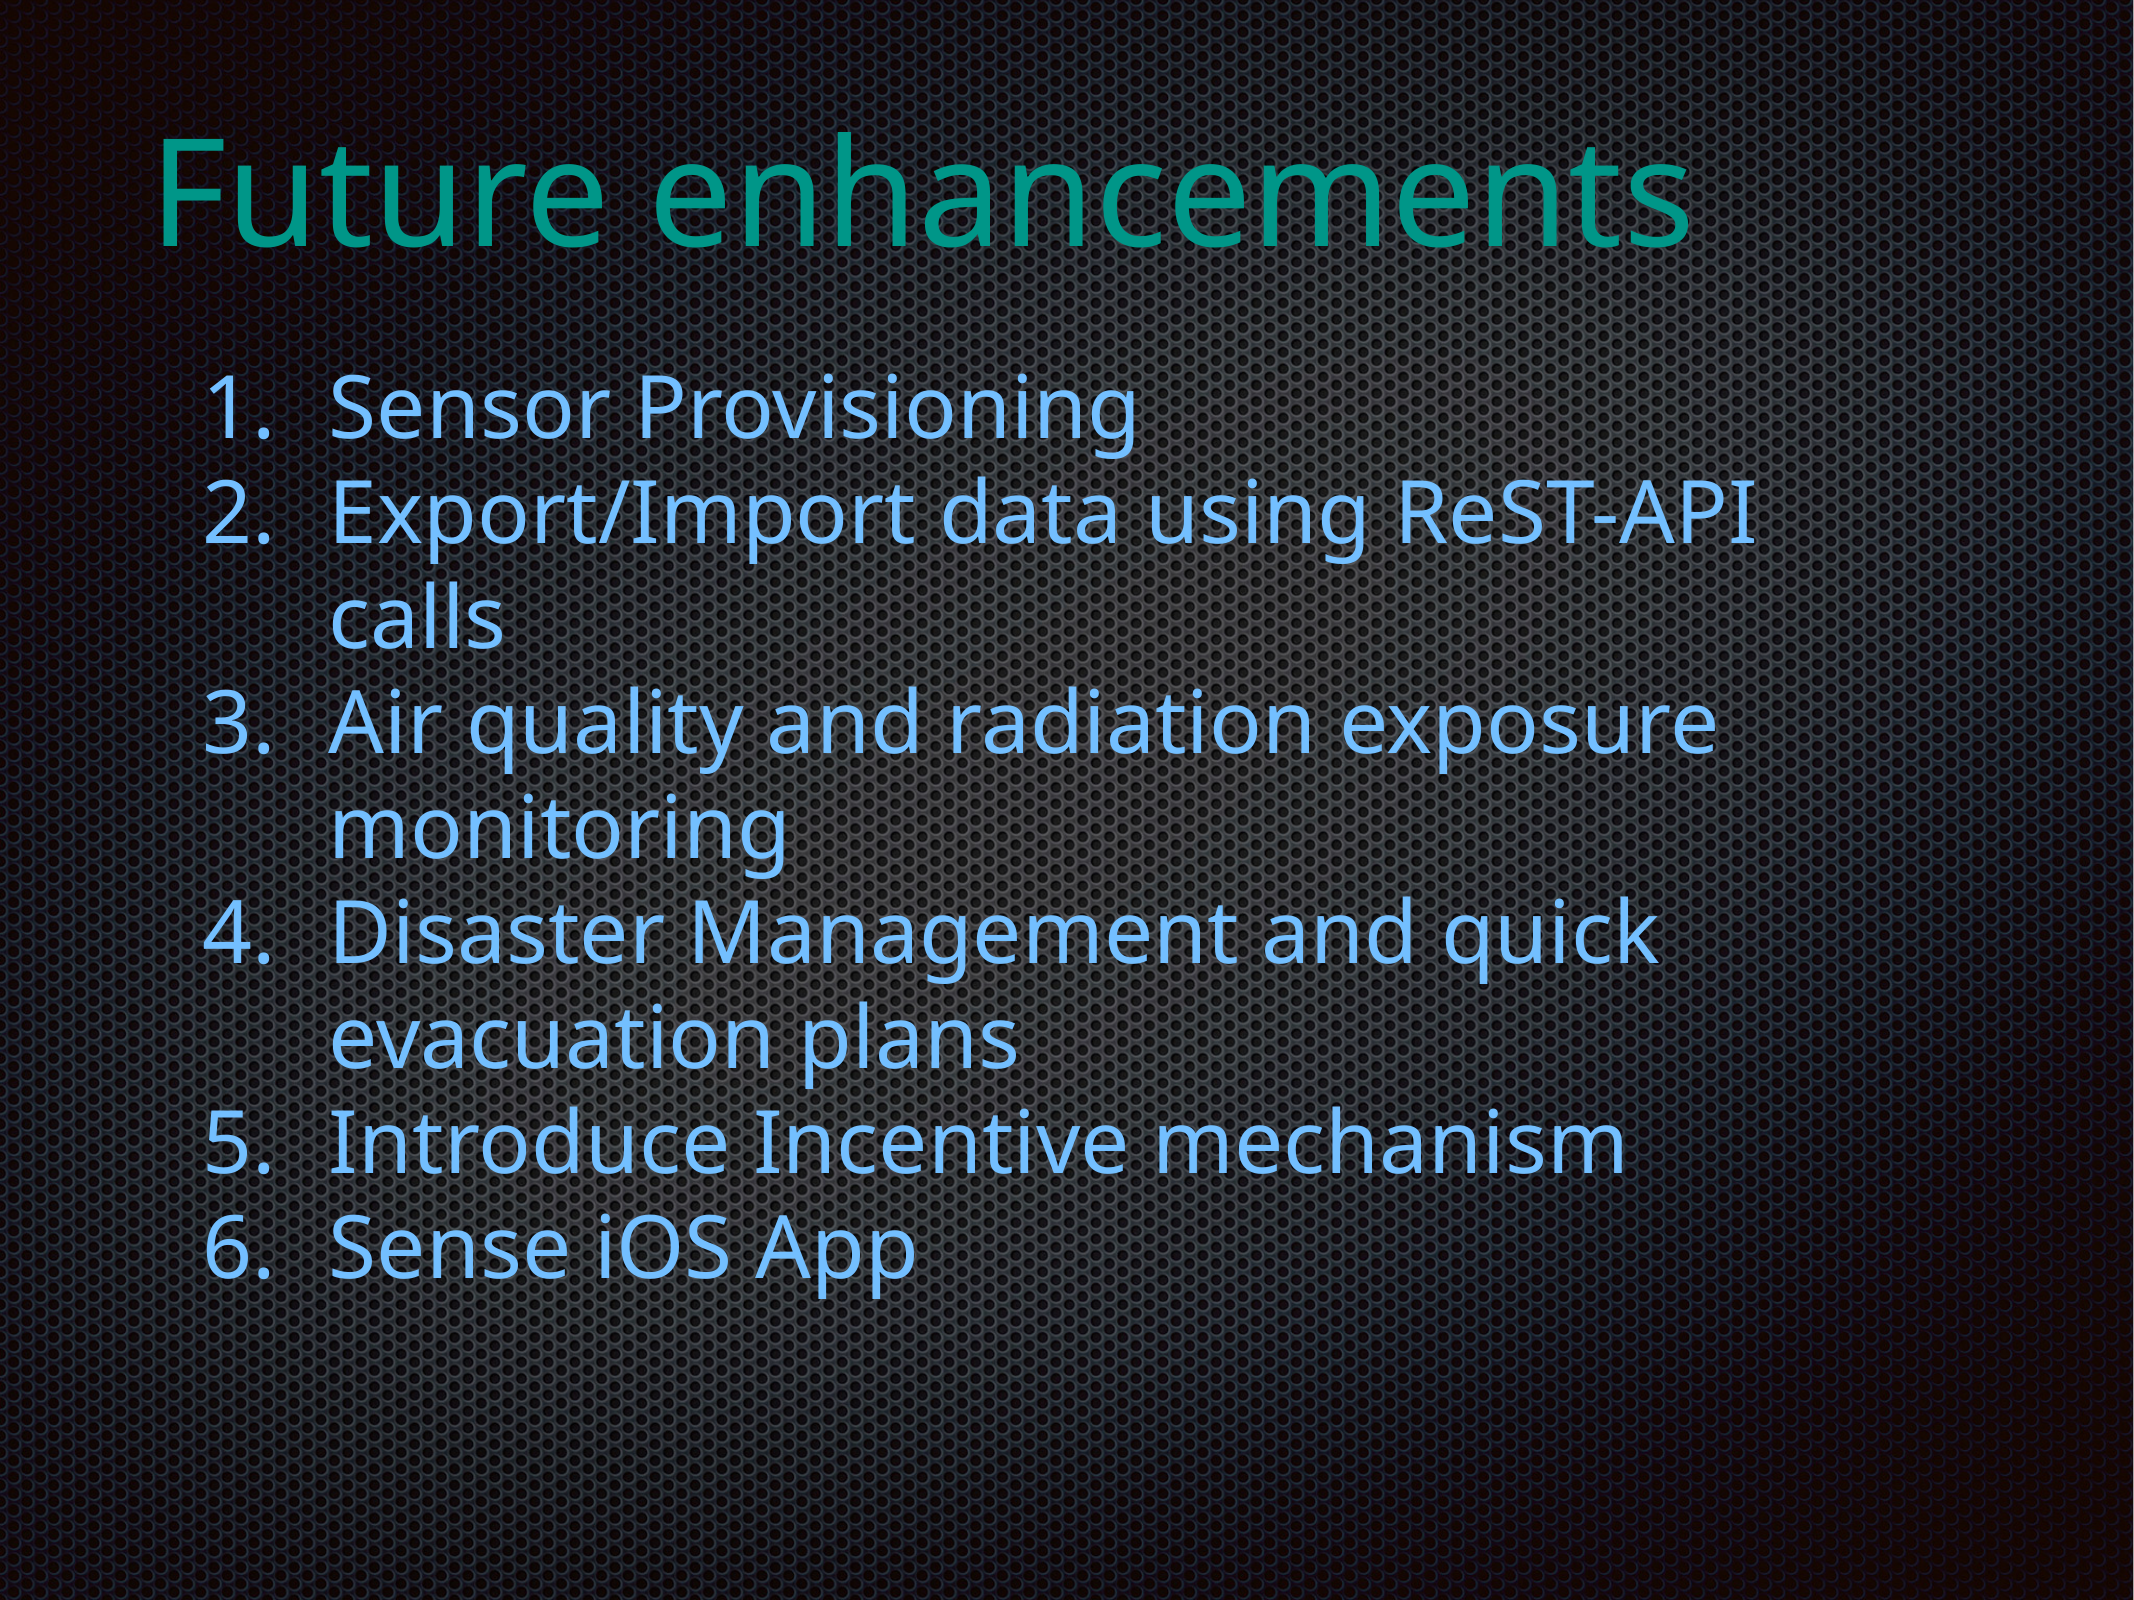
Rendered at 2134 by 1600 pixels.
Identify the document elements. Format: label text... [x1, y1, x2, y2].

list Sensor Provisioning Export/Import data using ReST-API calls Air quality and radiation exposure monitoring Disaster Management and quick evacuation plans Introduce Incentive mechanism Sense iOS App [193, 341, 1779, 1398]
title Future enhancements [140, 61, 1833, 286]
picture [0, 0, 2134, 1600]
